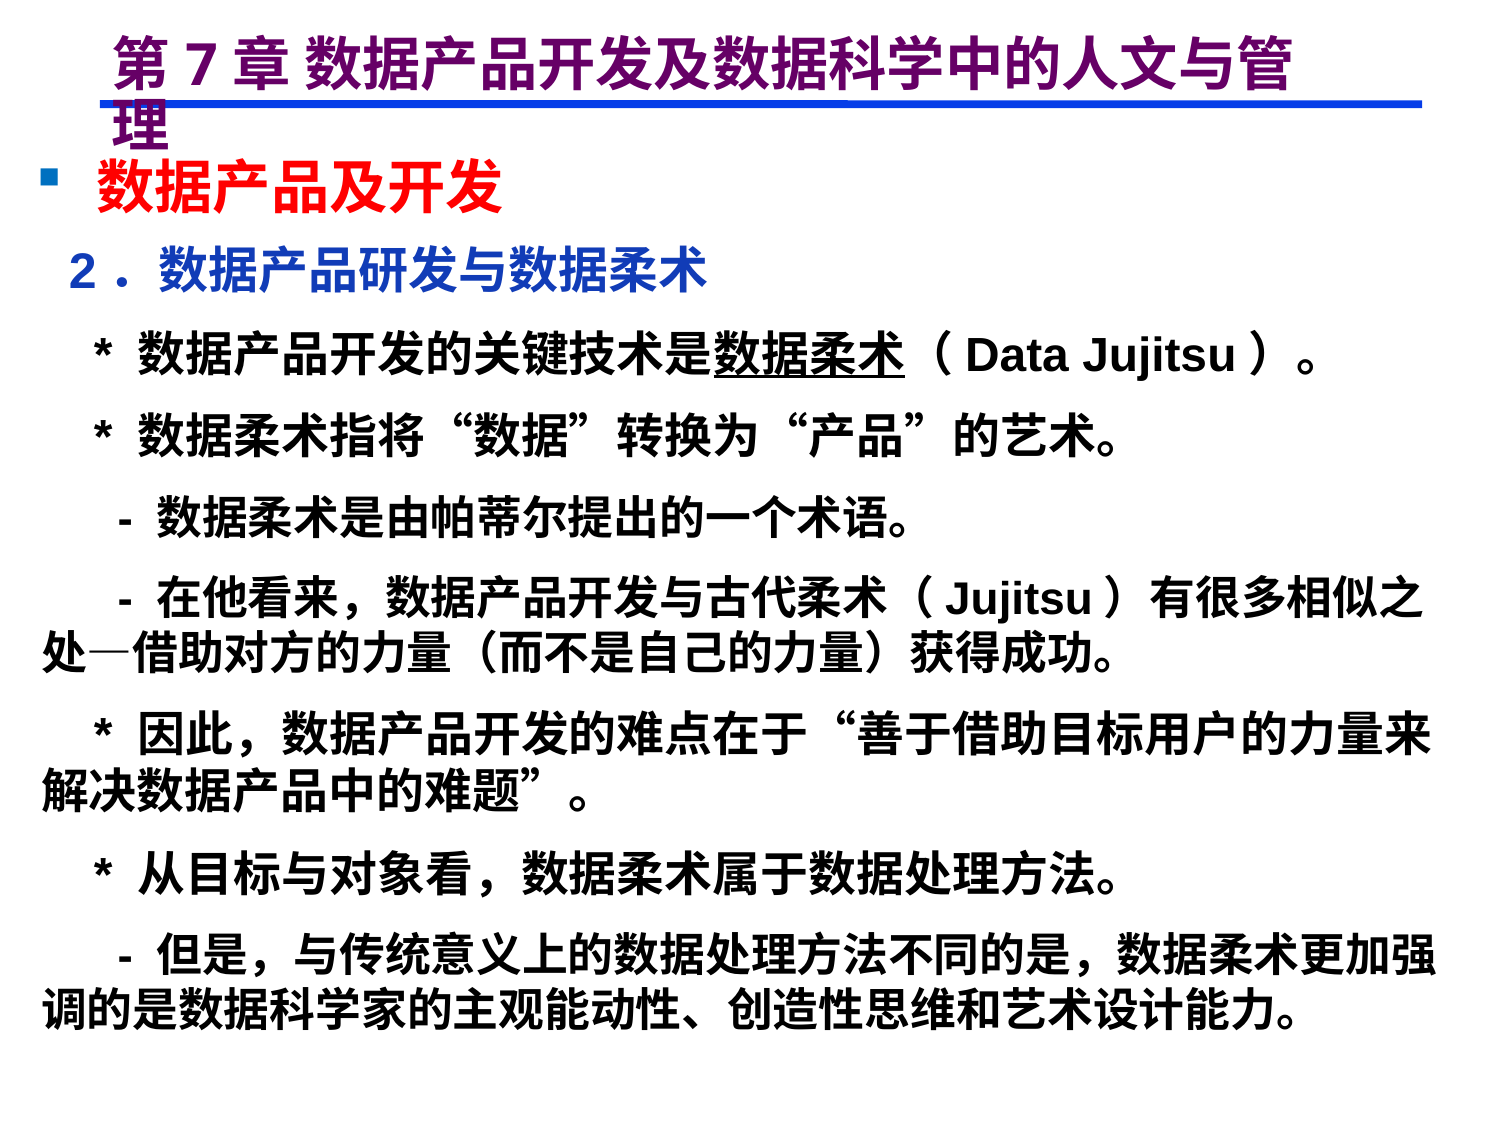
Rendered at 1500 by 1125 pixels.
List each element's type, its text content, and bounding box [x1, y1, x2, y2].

subtitle 数据产品及开发 [20, 141, 1473, 232]
text_box 2．数据产品研发与数据柔术 * 数据产品开发的关键技术是数据柔术（Data Jujitsu）。 * 数据柔术指将“数据”转换为“产品”的艺术。 - 数据柔术是由帕蒂尔提出的一个术语。 - 在他看来，数据产品开发与古代柔术（Jujitsu）有很多相似之处—借助对方的力量（而不是自己的力量）获得成功。 * 因此，数据产品开发的难点在于“善于借助目标用户的力量来解决数据产品中的难题”。 * 从目标与对象看，数据柔术属于数据处理方法。 - 但是，与传统意义上的数据处理方法不同的是，数据柔术更加强调的是数据科学家的主观能动性、创造性思维和艺术设计能力。 [26, 230, 1474, 1051]
title 第7章 数据产品开发及数据科学中的人文与管理 [100, 32, 1355, 141]
